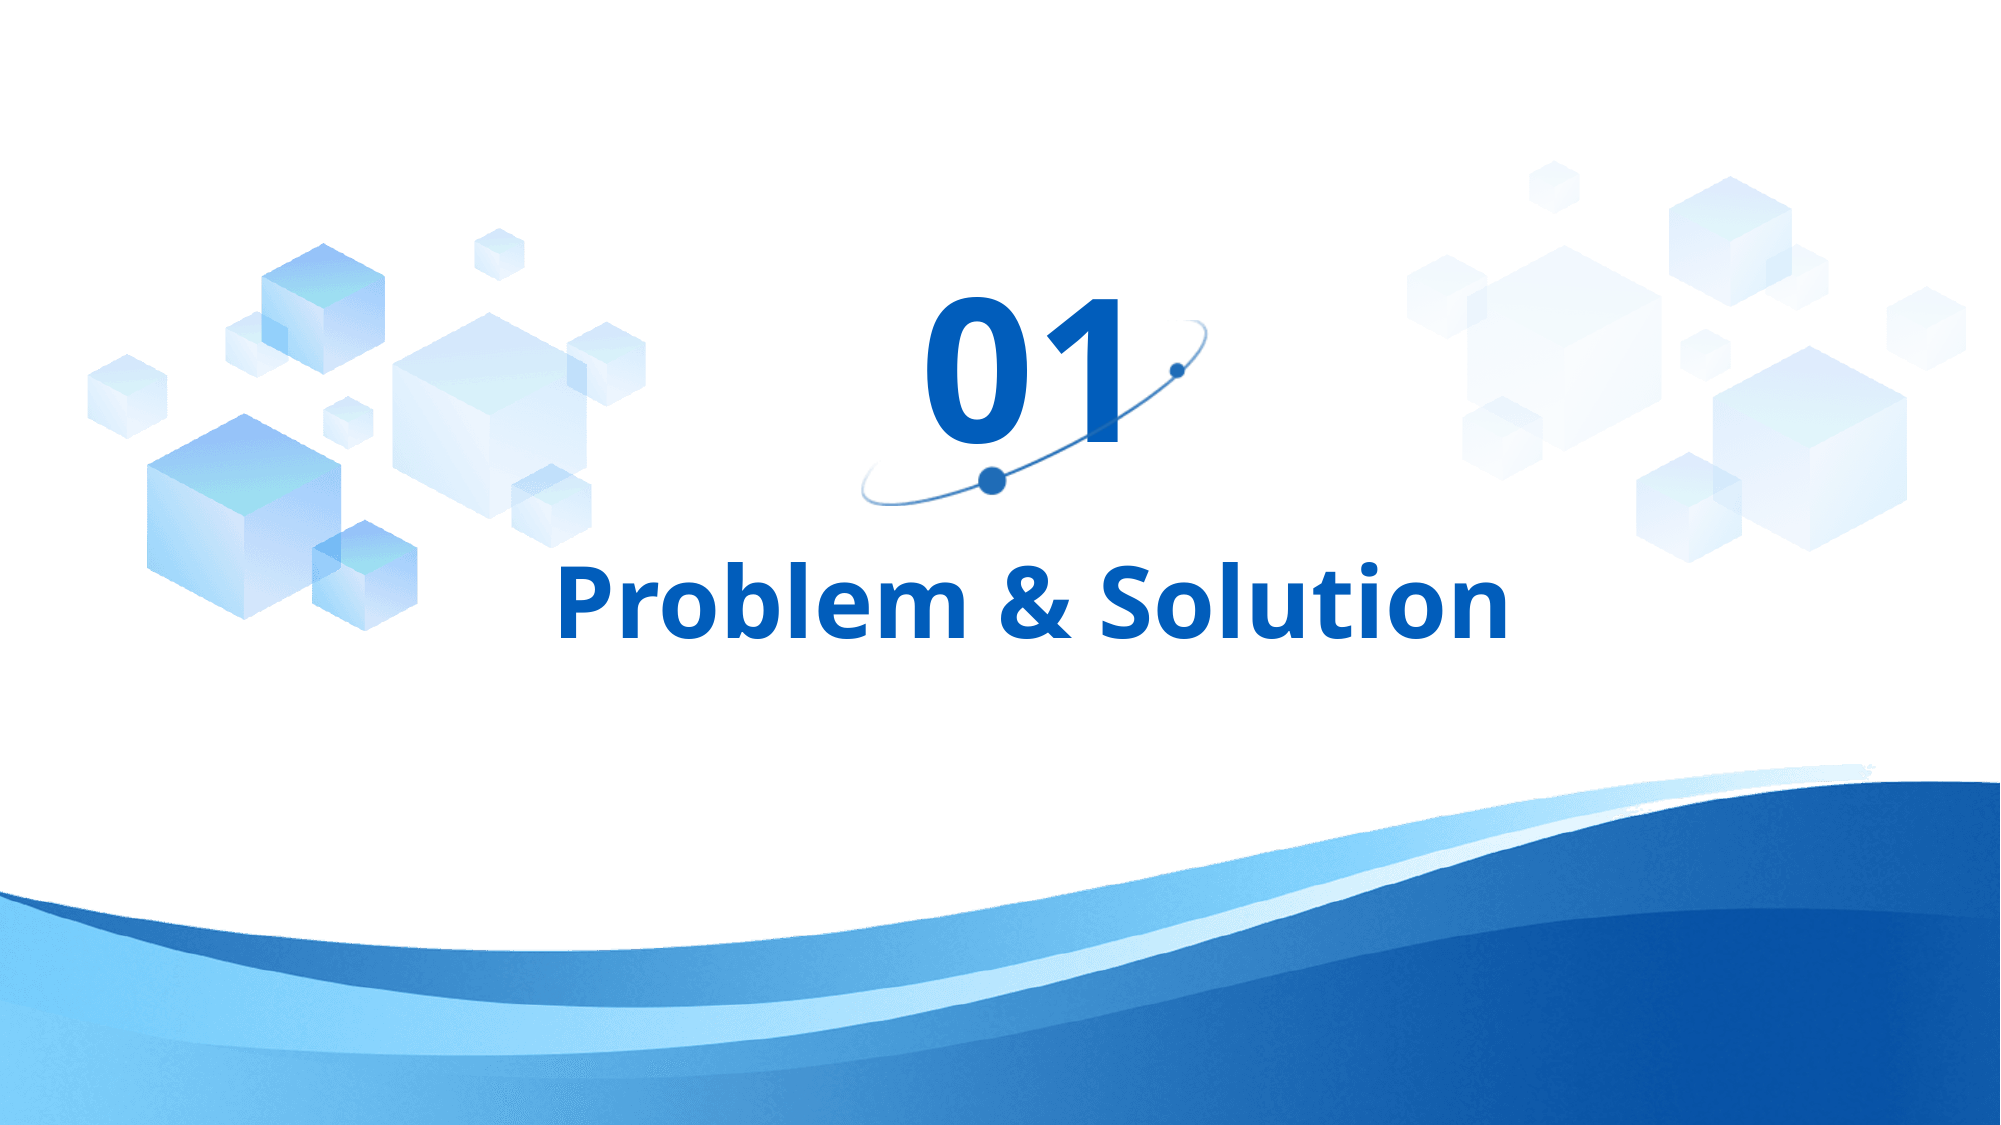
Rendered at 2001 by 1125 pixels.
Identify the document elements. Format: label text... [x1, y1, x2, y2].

text_box Problem & Solution [203, 531, 1863, 667]
text_box 01 [646, 235, 1407, 490]
picture [0, 764, 2000, 1125]
picture [1407, 127, 1966, 563]
picture [87, 195, 646, 631]
picture [861, 319, 1209, 506]
